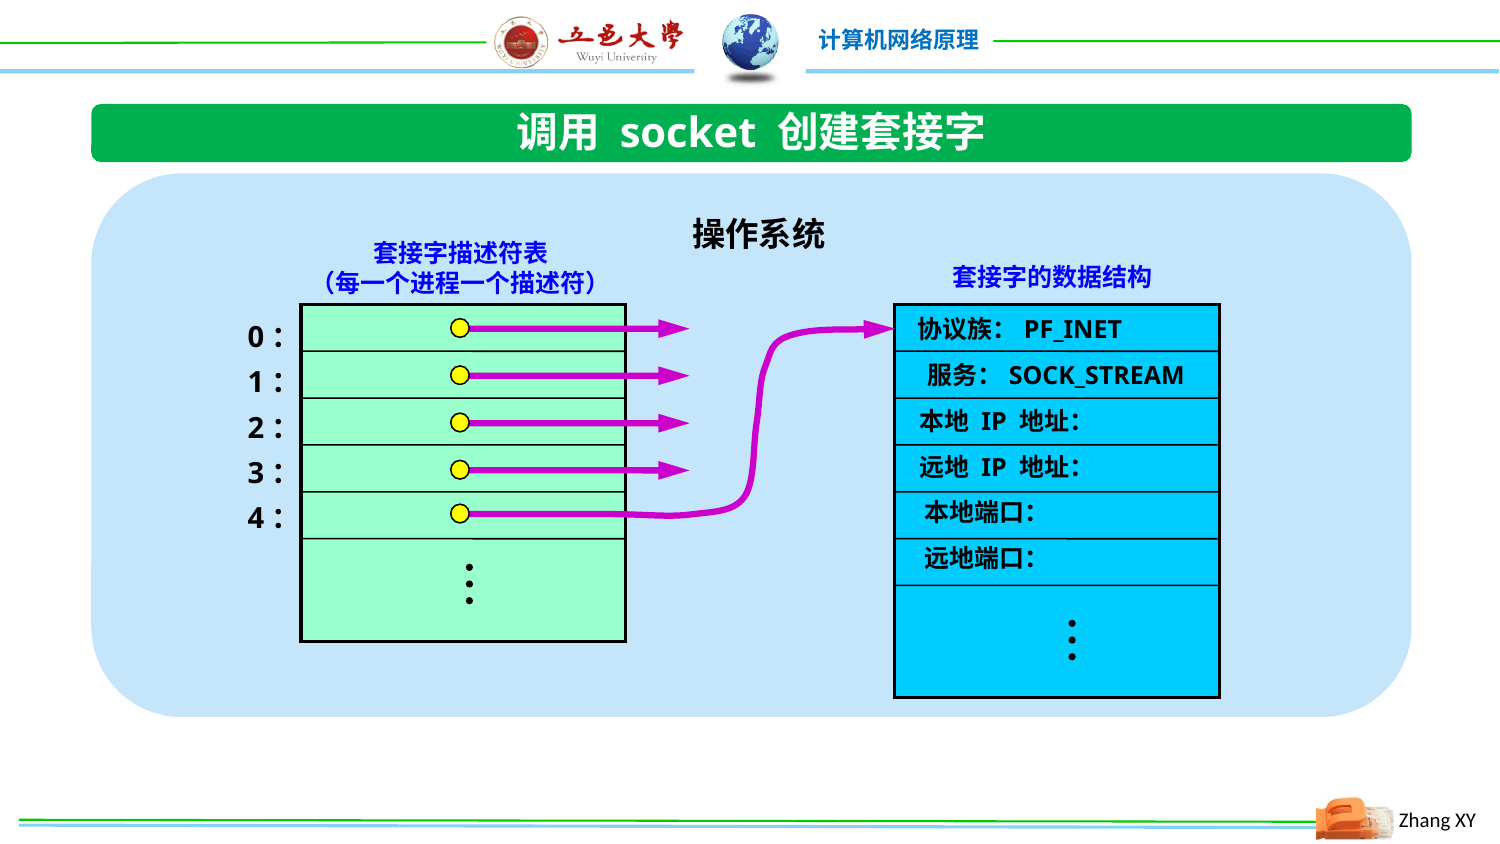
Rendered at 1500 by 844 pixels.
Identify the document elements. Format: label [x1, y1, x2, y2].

picture [1316, 796, 1394, 840]
picture [494, 15, 697, 69]
text_box [89, 171, 1414, 720]
picture [720, 12, 780, 88]
text_box [91, 98, 1412, 164]
